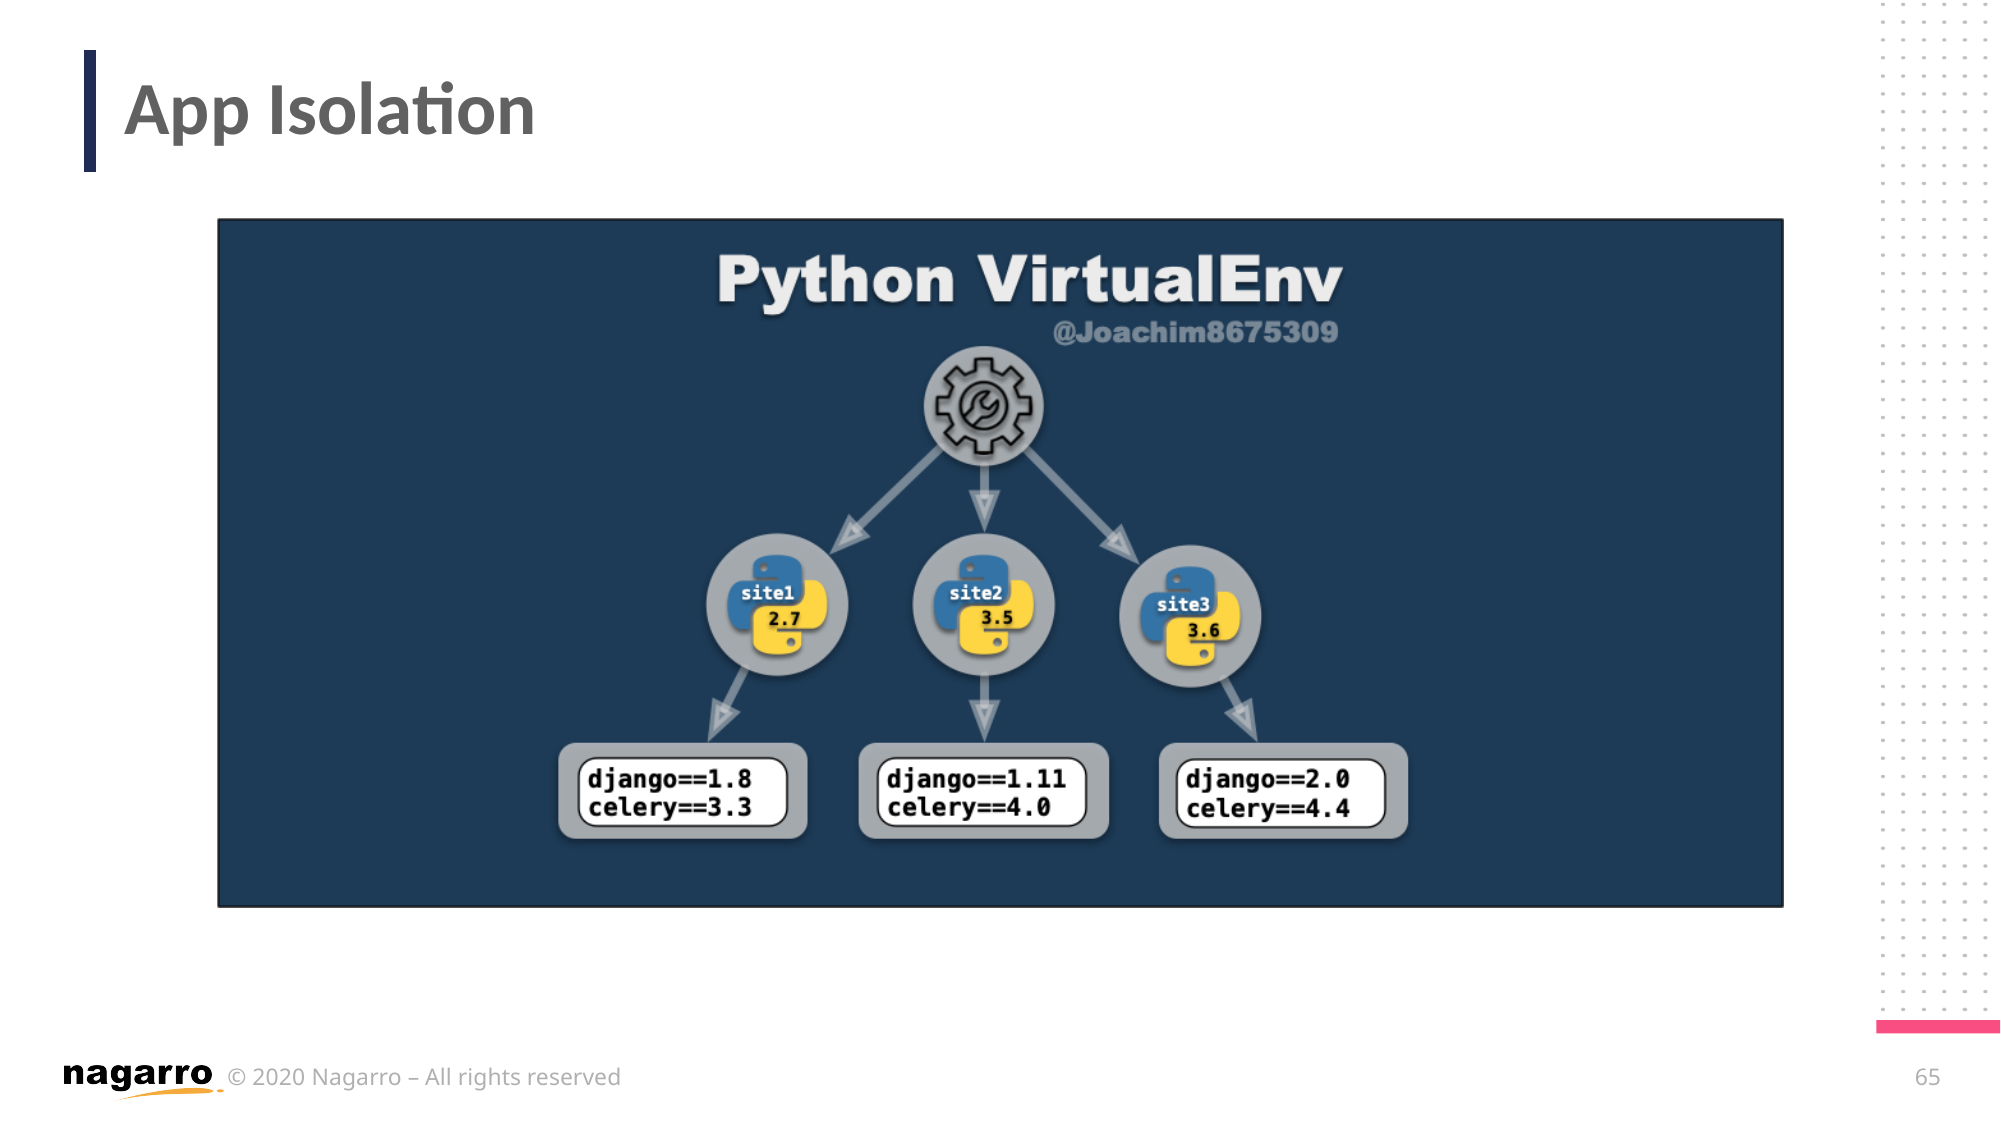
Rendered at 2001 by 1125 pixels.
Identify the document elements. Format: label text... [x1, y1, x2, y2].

picture [64, 1065, 224, 1102]
picture [1881, 0, 2000, 1020]
title App Isolation [109, 62, 1814, 160]
picture [216, 217, 1784, 908]
